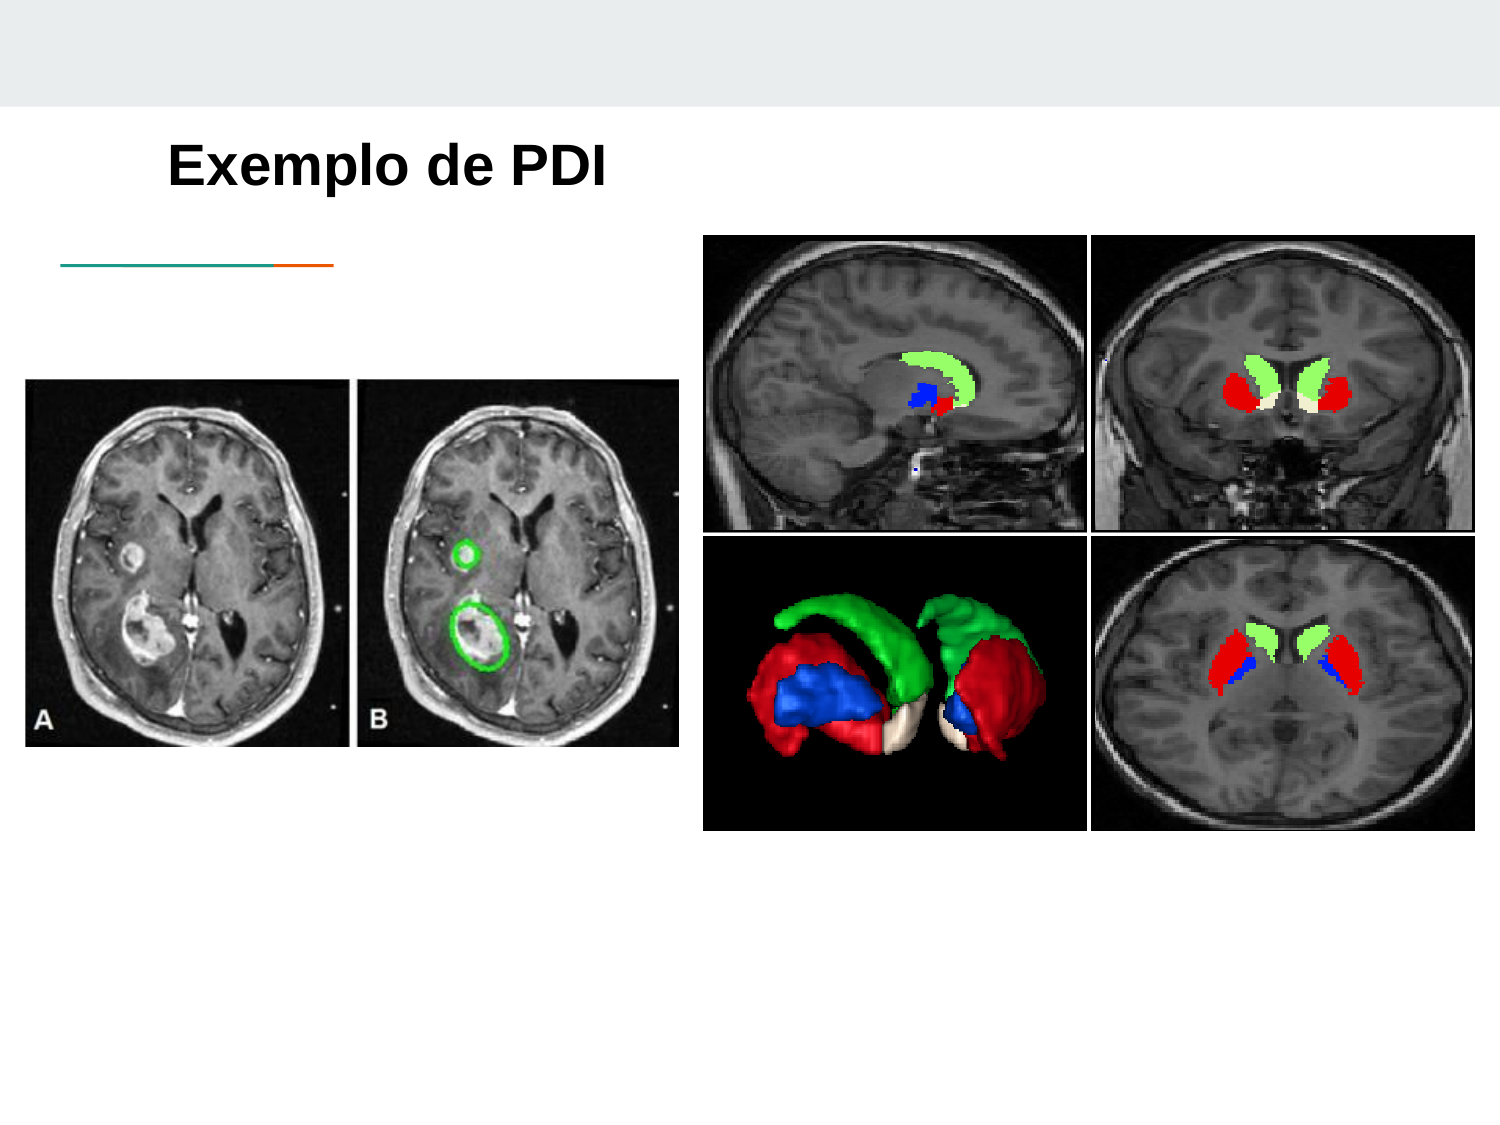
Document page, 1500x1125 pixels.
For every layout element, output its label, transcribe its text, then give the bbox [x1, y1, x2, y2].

picture [24, 377, 679, 748]
text_box Exemplo de PDI [153, 114, 1375, 211]
picture [702, 235, 1476, 831]
